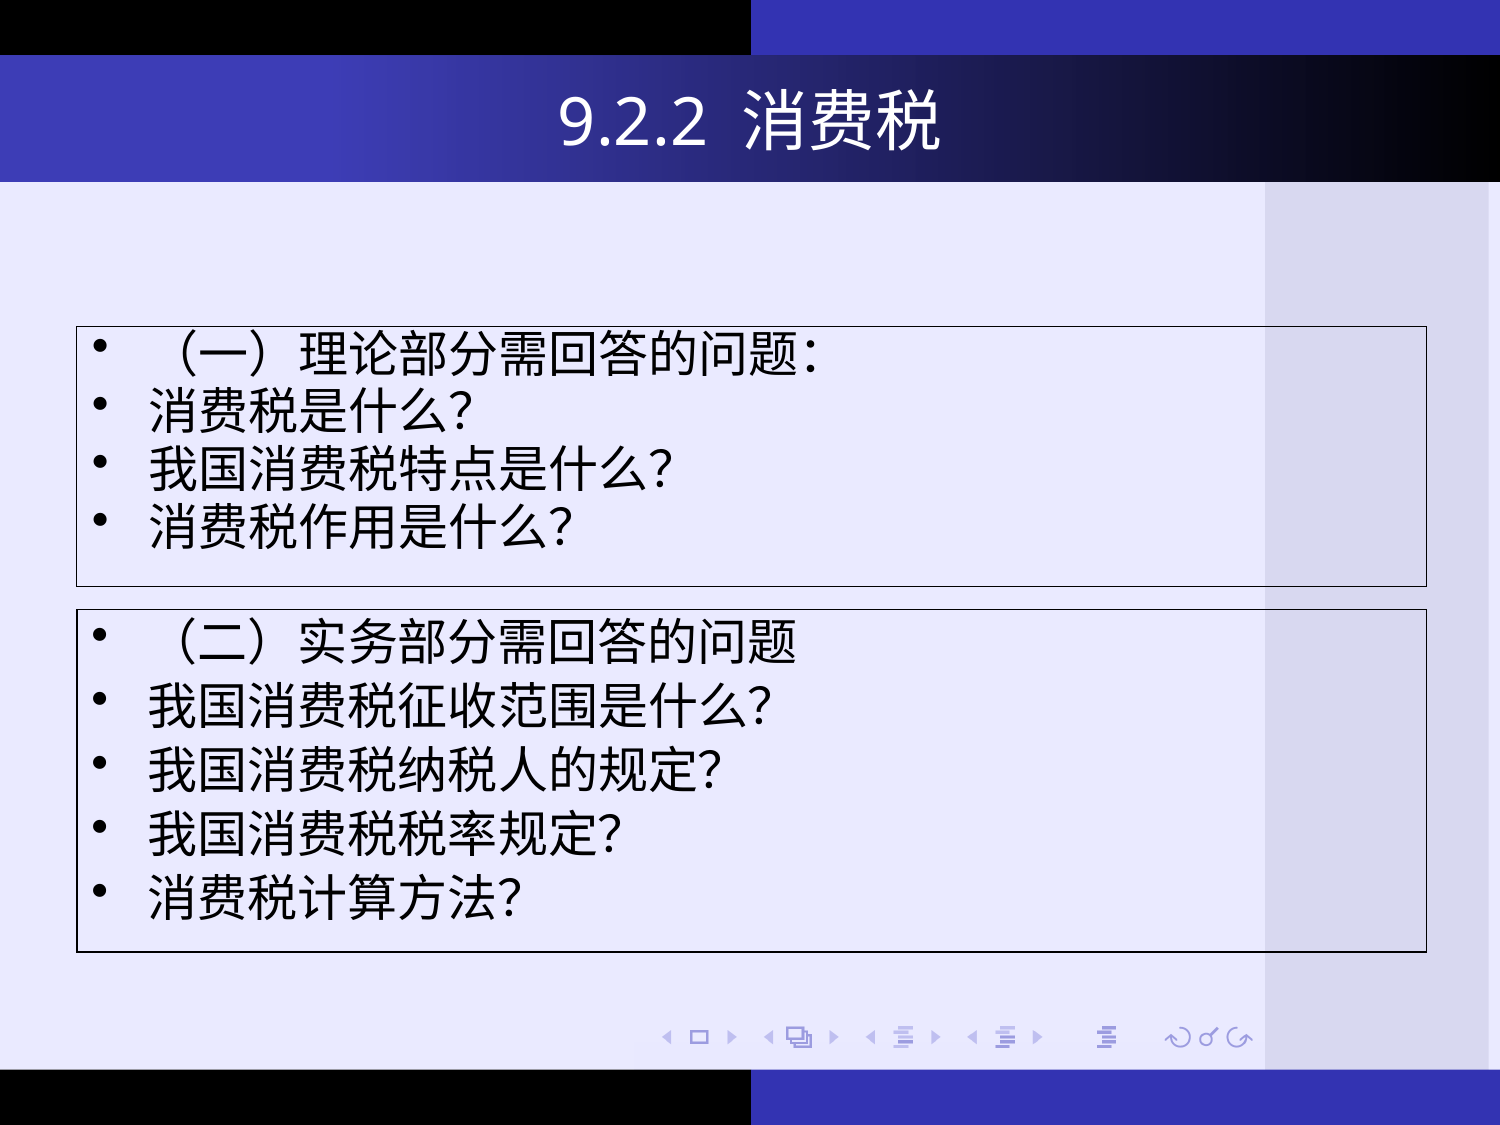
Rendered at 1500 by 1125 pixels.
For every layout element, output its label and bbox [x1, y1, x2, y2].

text_box [0, 0, 1500, 1125]
